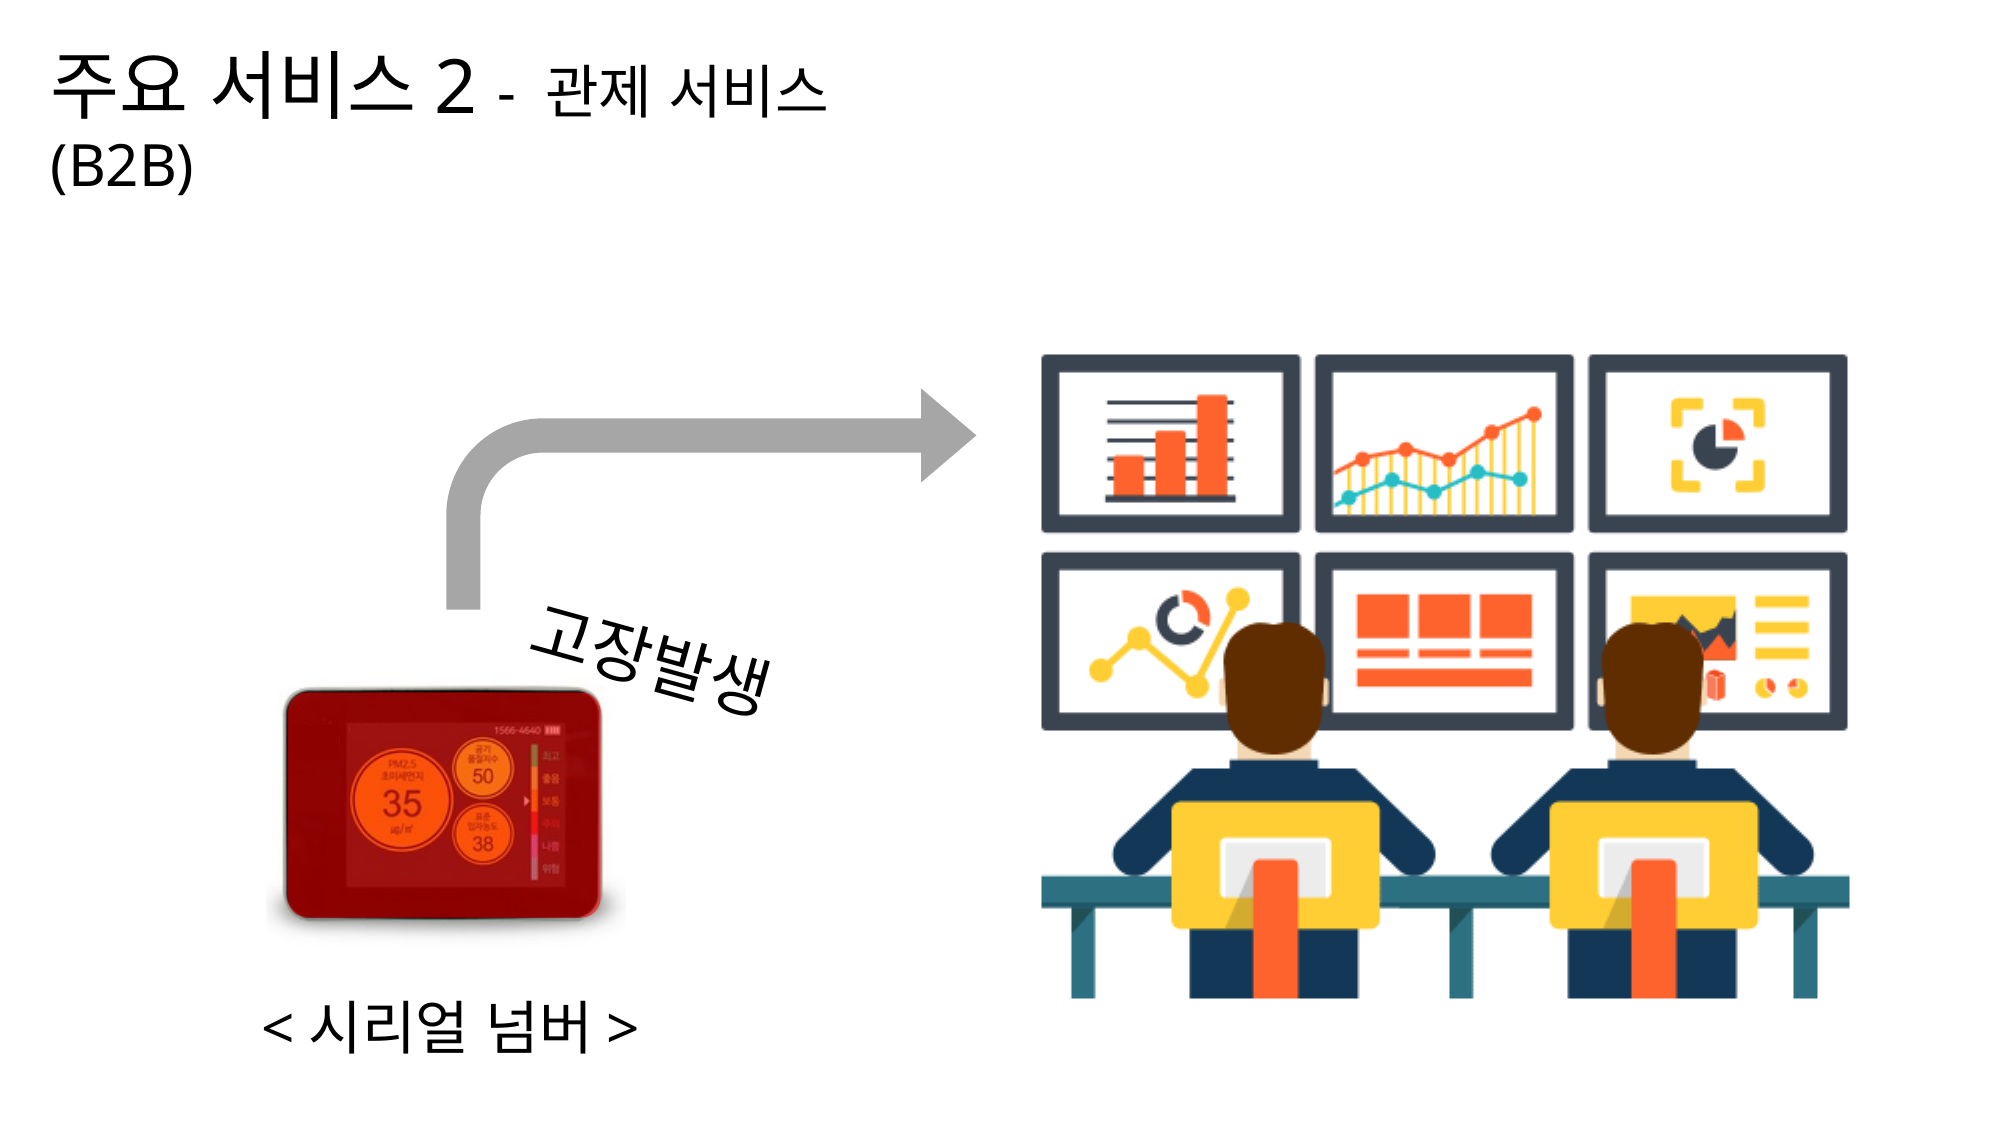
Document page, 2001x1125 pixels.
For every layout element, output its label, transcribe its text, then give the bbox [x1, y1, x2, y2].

picture [1028, 326, 1868, 1027]
text_box 고장발생 [519, 576, 798, 742]
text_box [266, 623, 627, 984]
text_box [444, 386, 979, 612]
text_box <시리얼 넘버> [246, 983, 655, 1069]
text_box 주요 서비스2 - 관제 서비스(B2B) [35, 31, 949, 296]
